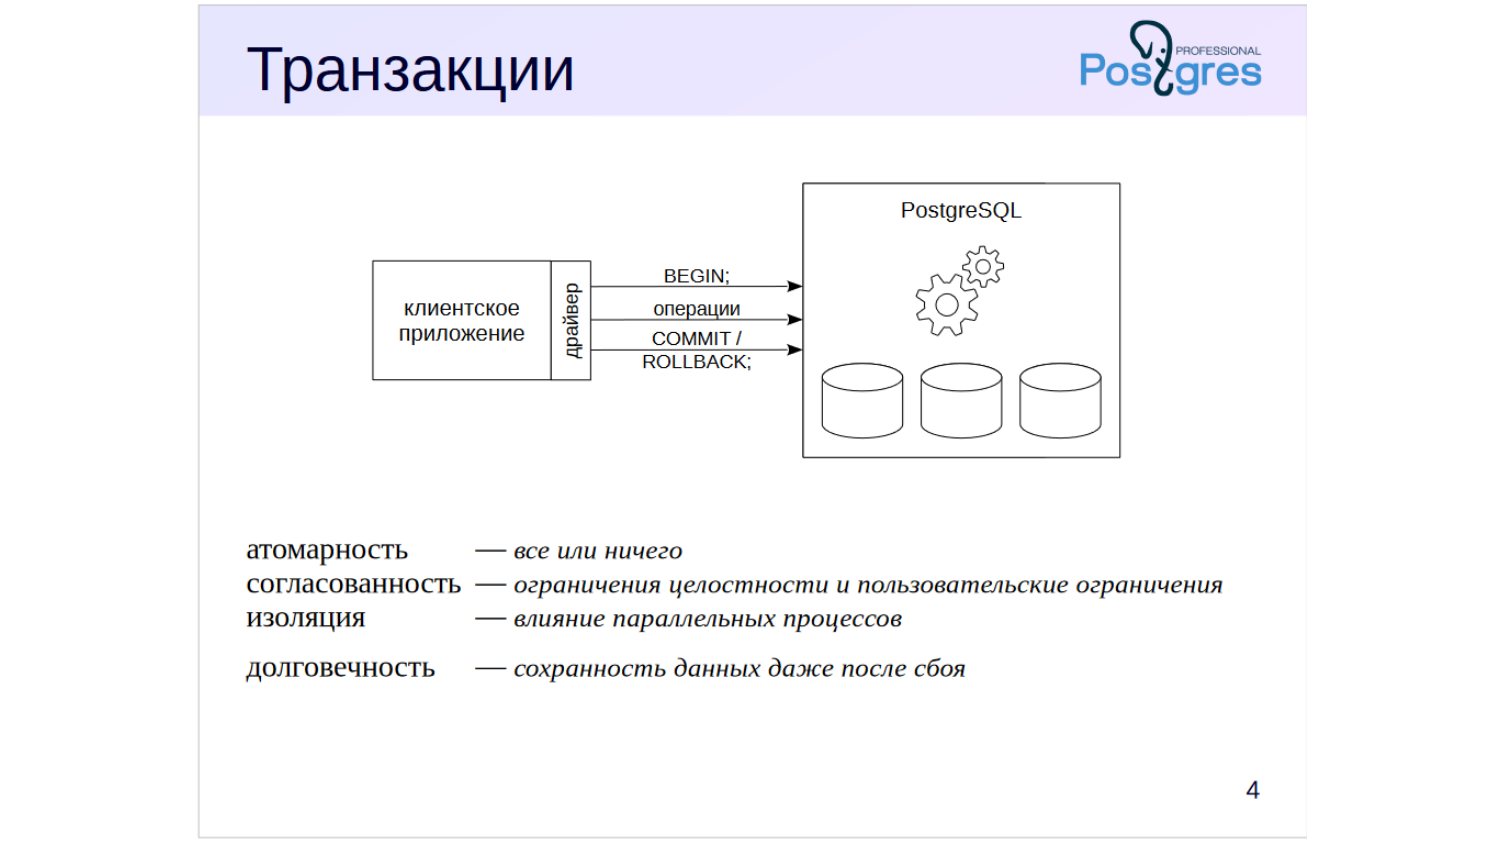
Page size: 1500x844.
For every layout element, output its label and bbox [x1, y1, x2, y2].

picture [192, 0, 1307, 844]
